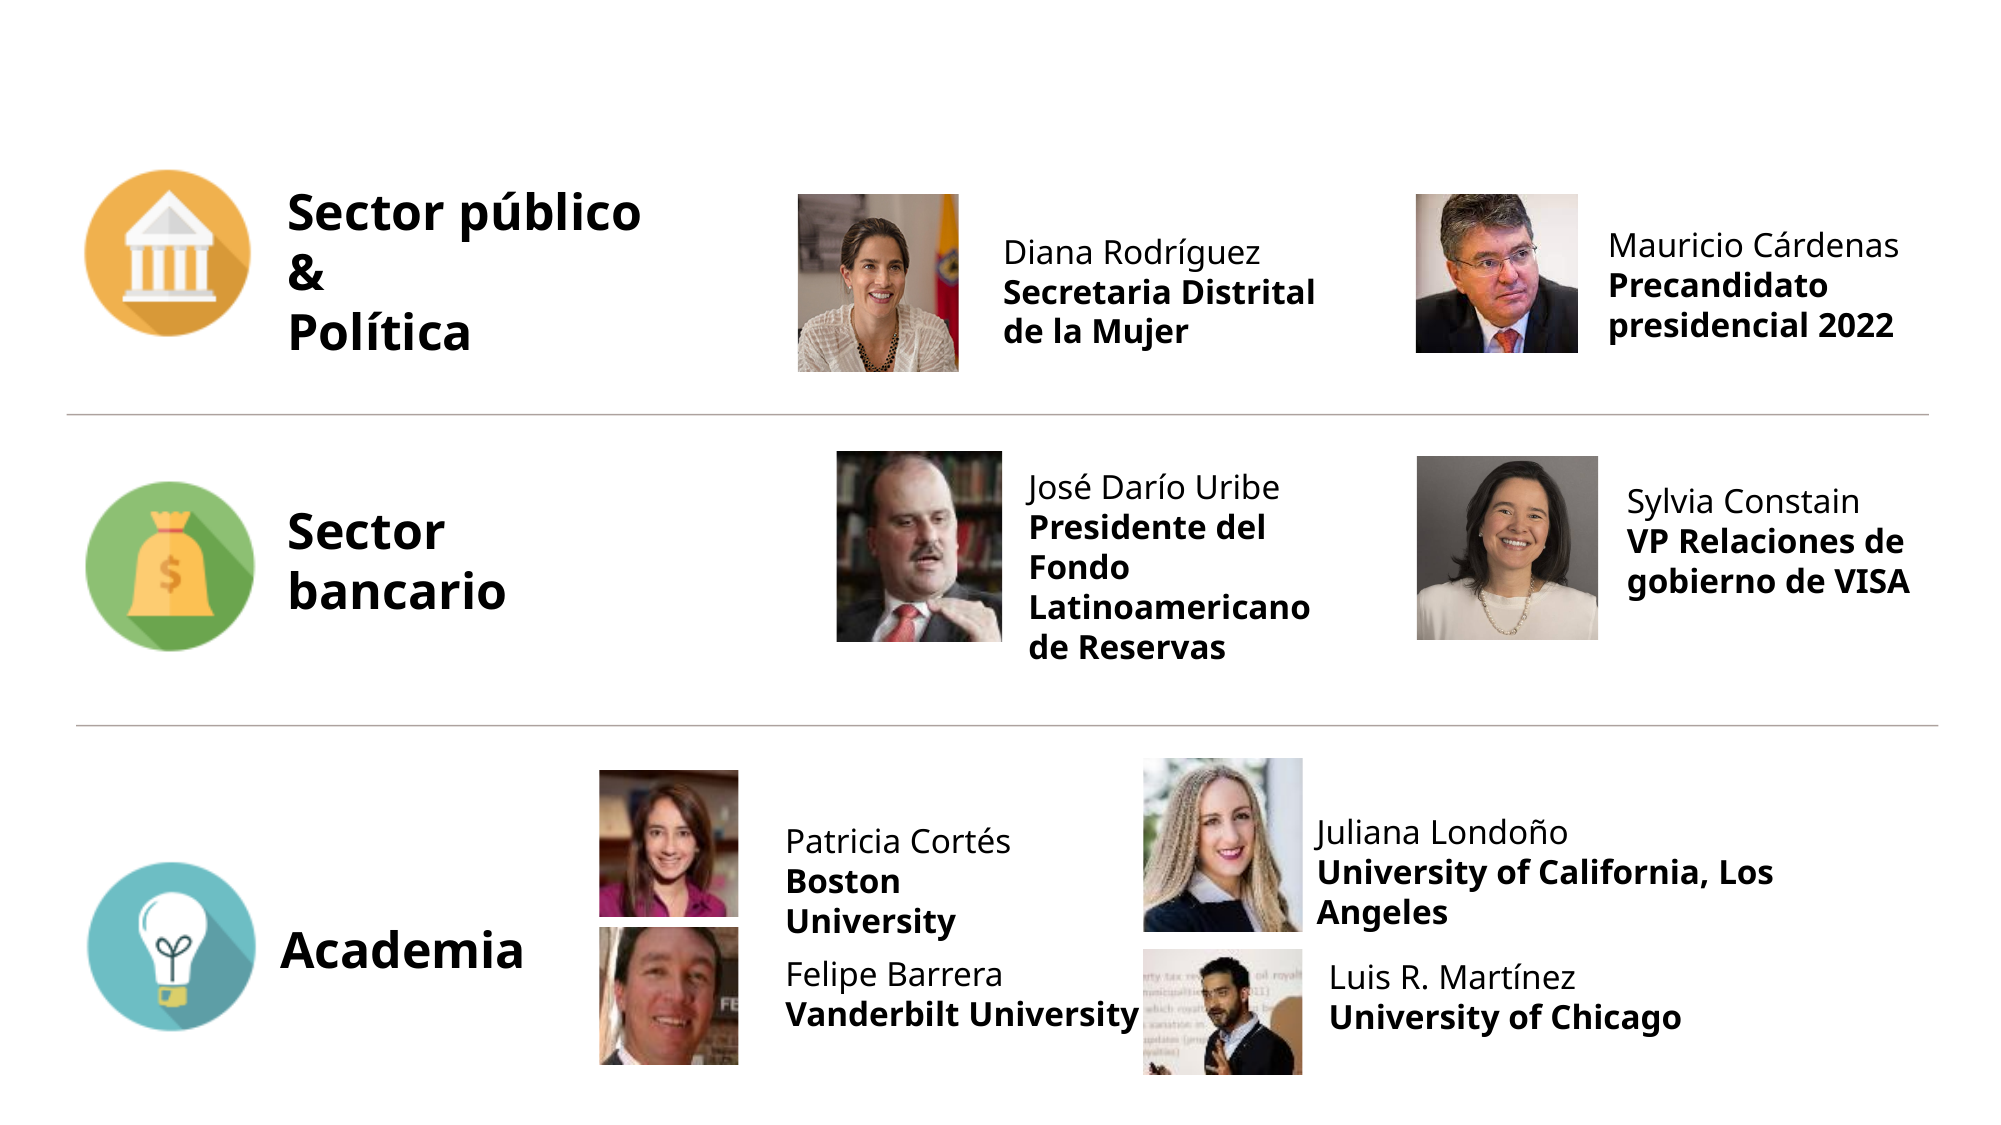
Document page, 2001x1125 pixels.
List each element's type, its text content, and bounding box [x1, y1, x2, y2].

text_box Luis R. Martínez University of Chicago [1313, 948, 1813, 1044]
text_box Patricia Cortés Boston University [770, 813, 1082, 945]
text_box Felipe Barrera Vanderbilt University [770, 945, 1188, 1041]
picture [1142, 948, 1303, 1075]
picture [1415, 194, 1579, 354]
text_box Mauricio Cárdenas Precandidato presidencial 2022 [1592, 216, 1946, 352]
picture [1143, 758, 1303, 933]
picture [599, 927, 739, 1065]
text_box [836, 450, 1995, 677]
text_box Diana Rodríguez Secretaria Distrital de la Mujer [988, 223, 1413, 359]
picture [797, 192, 959, 372]
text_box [75, 844, 599, 1039]
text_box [75, 465, 601, 663]
picture [599, 770, 739, 918]
text_box Diana Rodríguez Secretaria Distrital de la Mujer [1580, 223, 1930, 359]
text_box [75, 152, 676, 370]
text_box Juliana Londoño University of California, Los Angeles [1304, 804, 1905, 939]
picture [1416, 456, 1599, 640]
